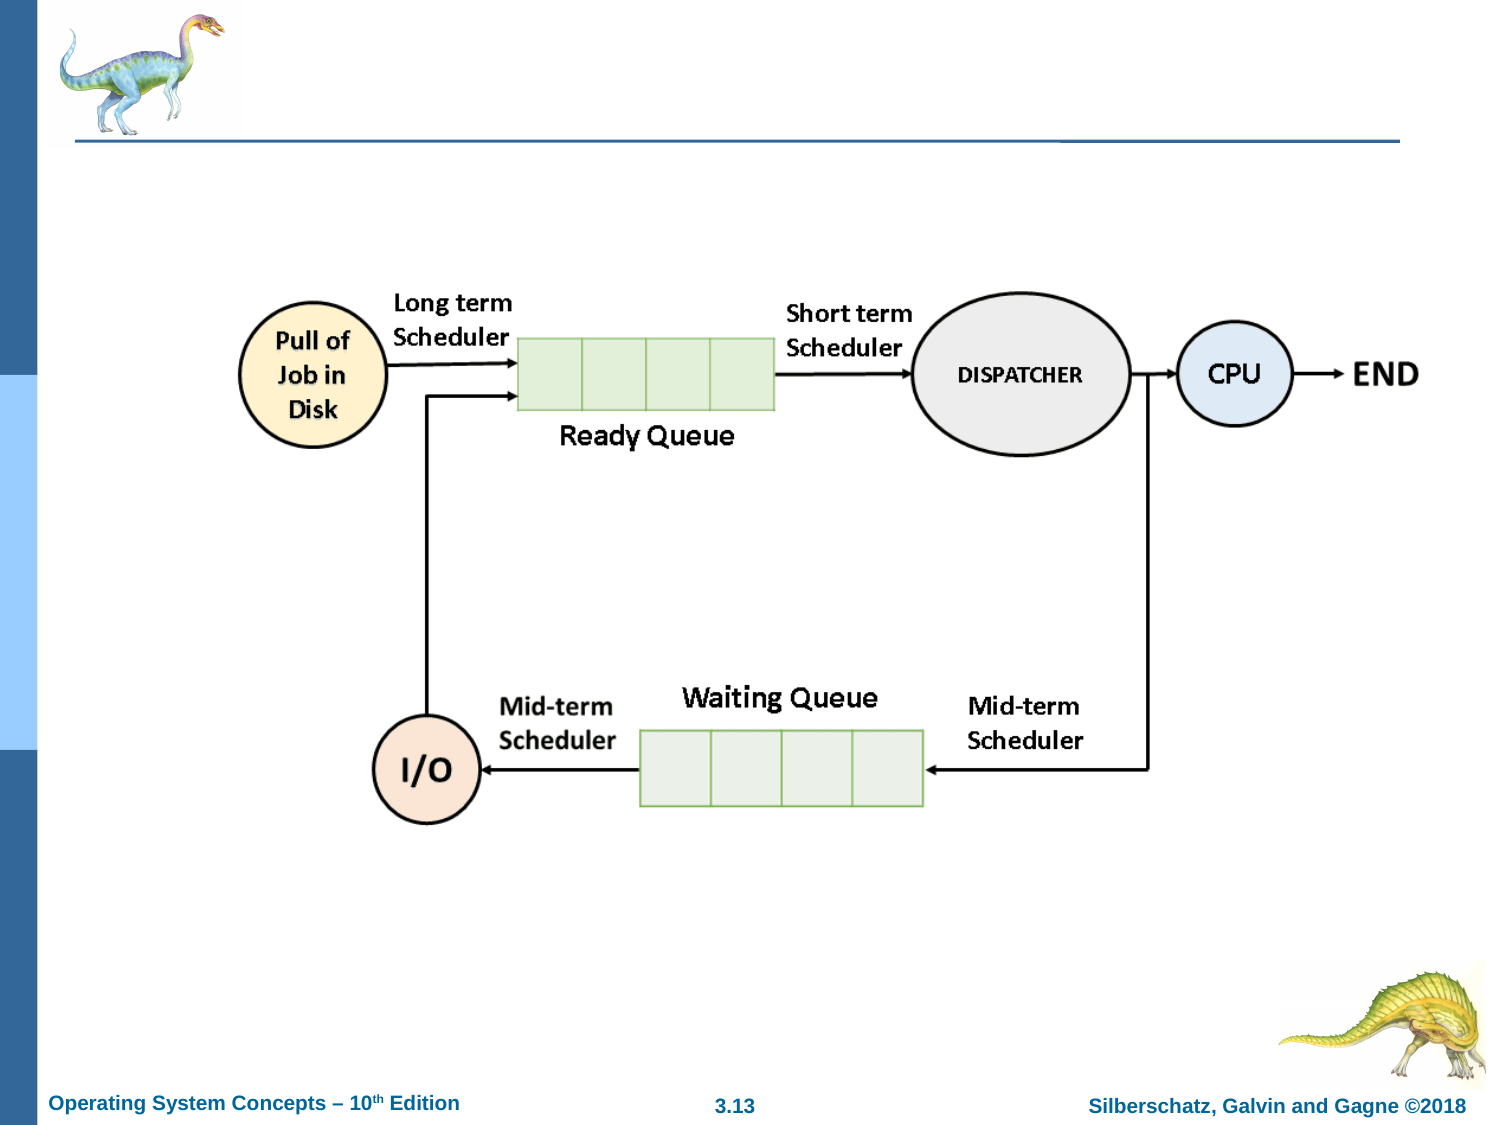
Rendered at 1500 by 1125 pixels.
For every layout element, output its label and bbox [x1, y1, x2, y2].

picture [46, 0, 243, 149]
picture [1275, 959, 1486, 1090]
picture [224, 258, 1441, 850]
